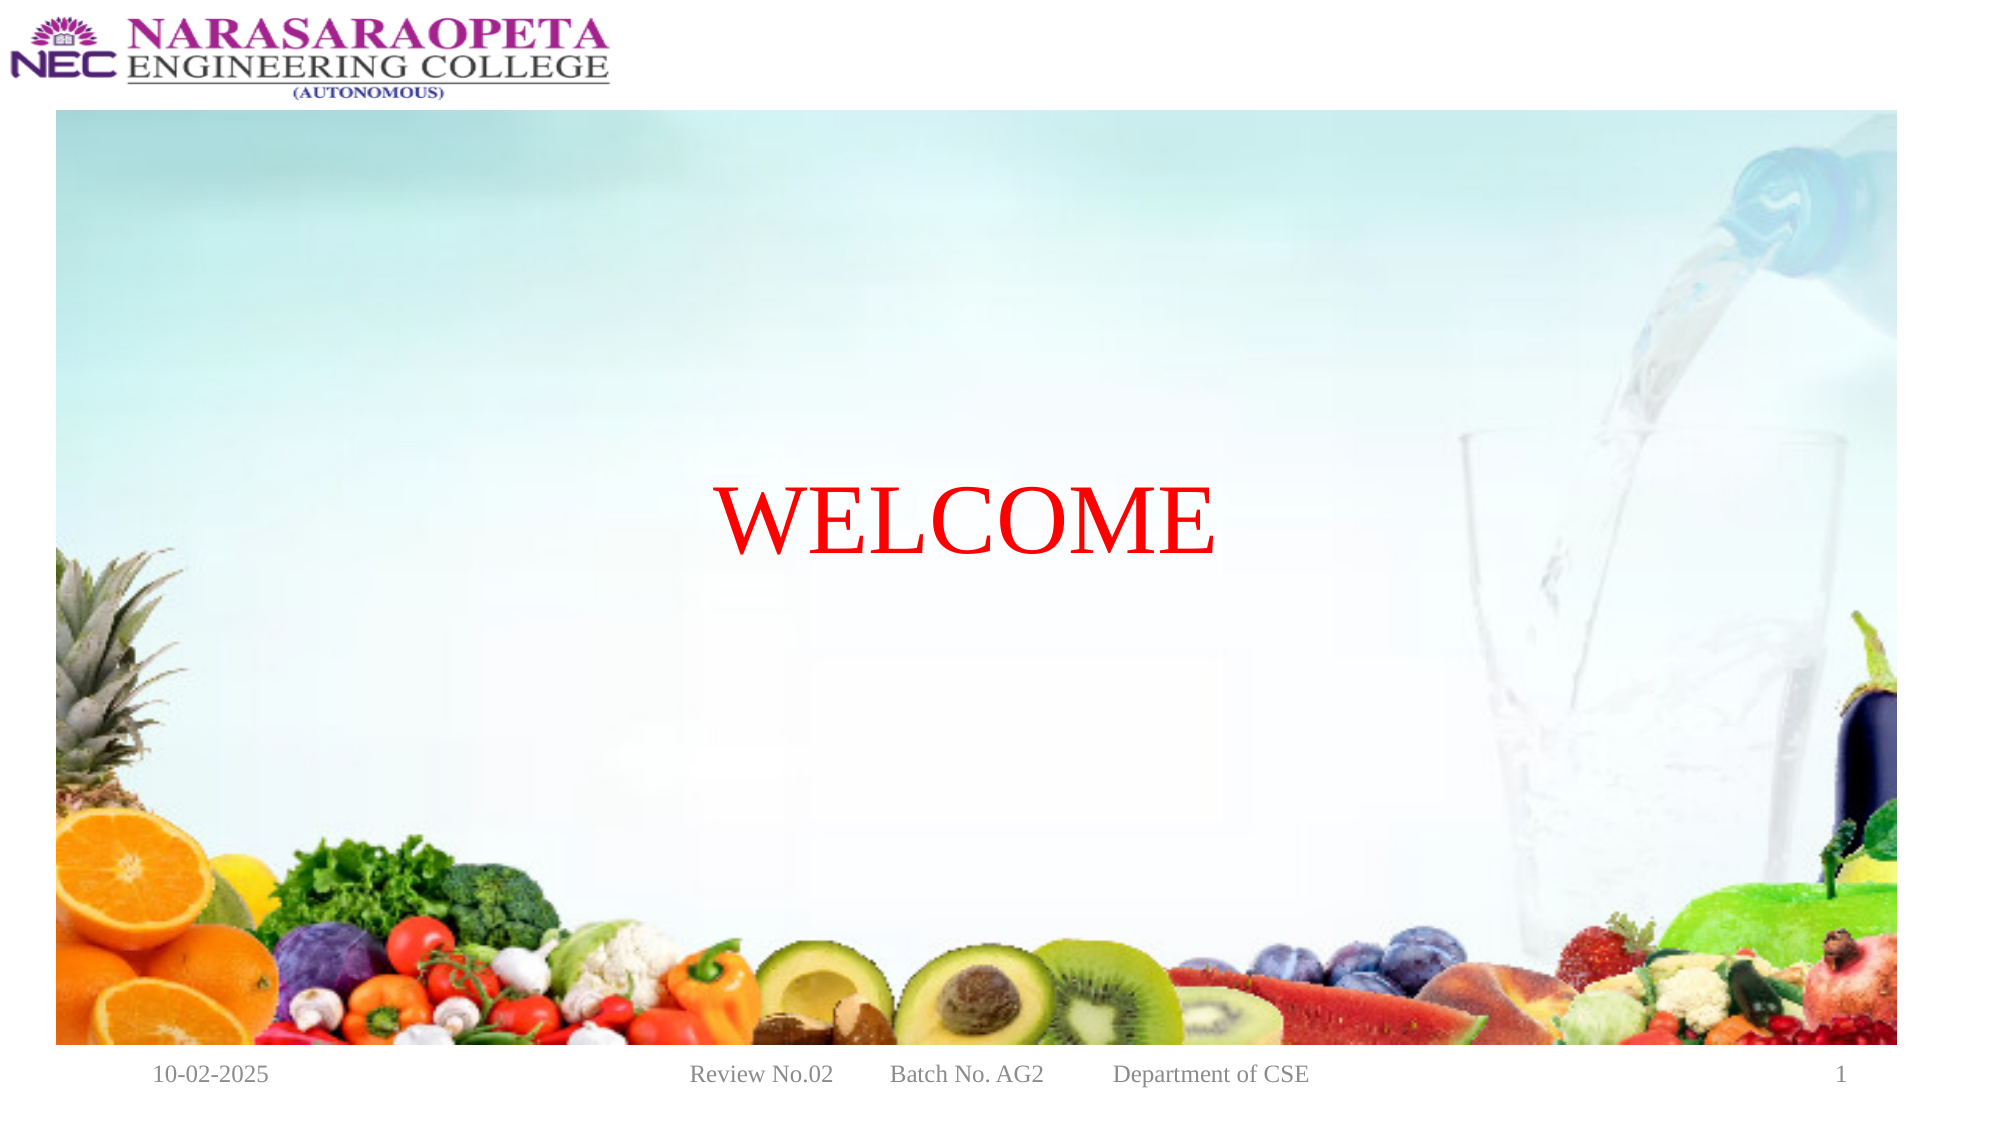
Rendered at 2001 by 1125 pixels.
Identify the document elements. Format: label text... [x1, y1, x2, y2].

slide_number 1 [1412, 1045, 1863, 1103]
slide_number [137, 1045, 588, 1103]
picture [56, 110, 1897, 1045]
picture [0, 10, 618, 106]
footer Review No.02 Batch No. AG2 Department of CSE [662, 1045, 1338, 1103]
